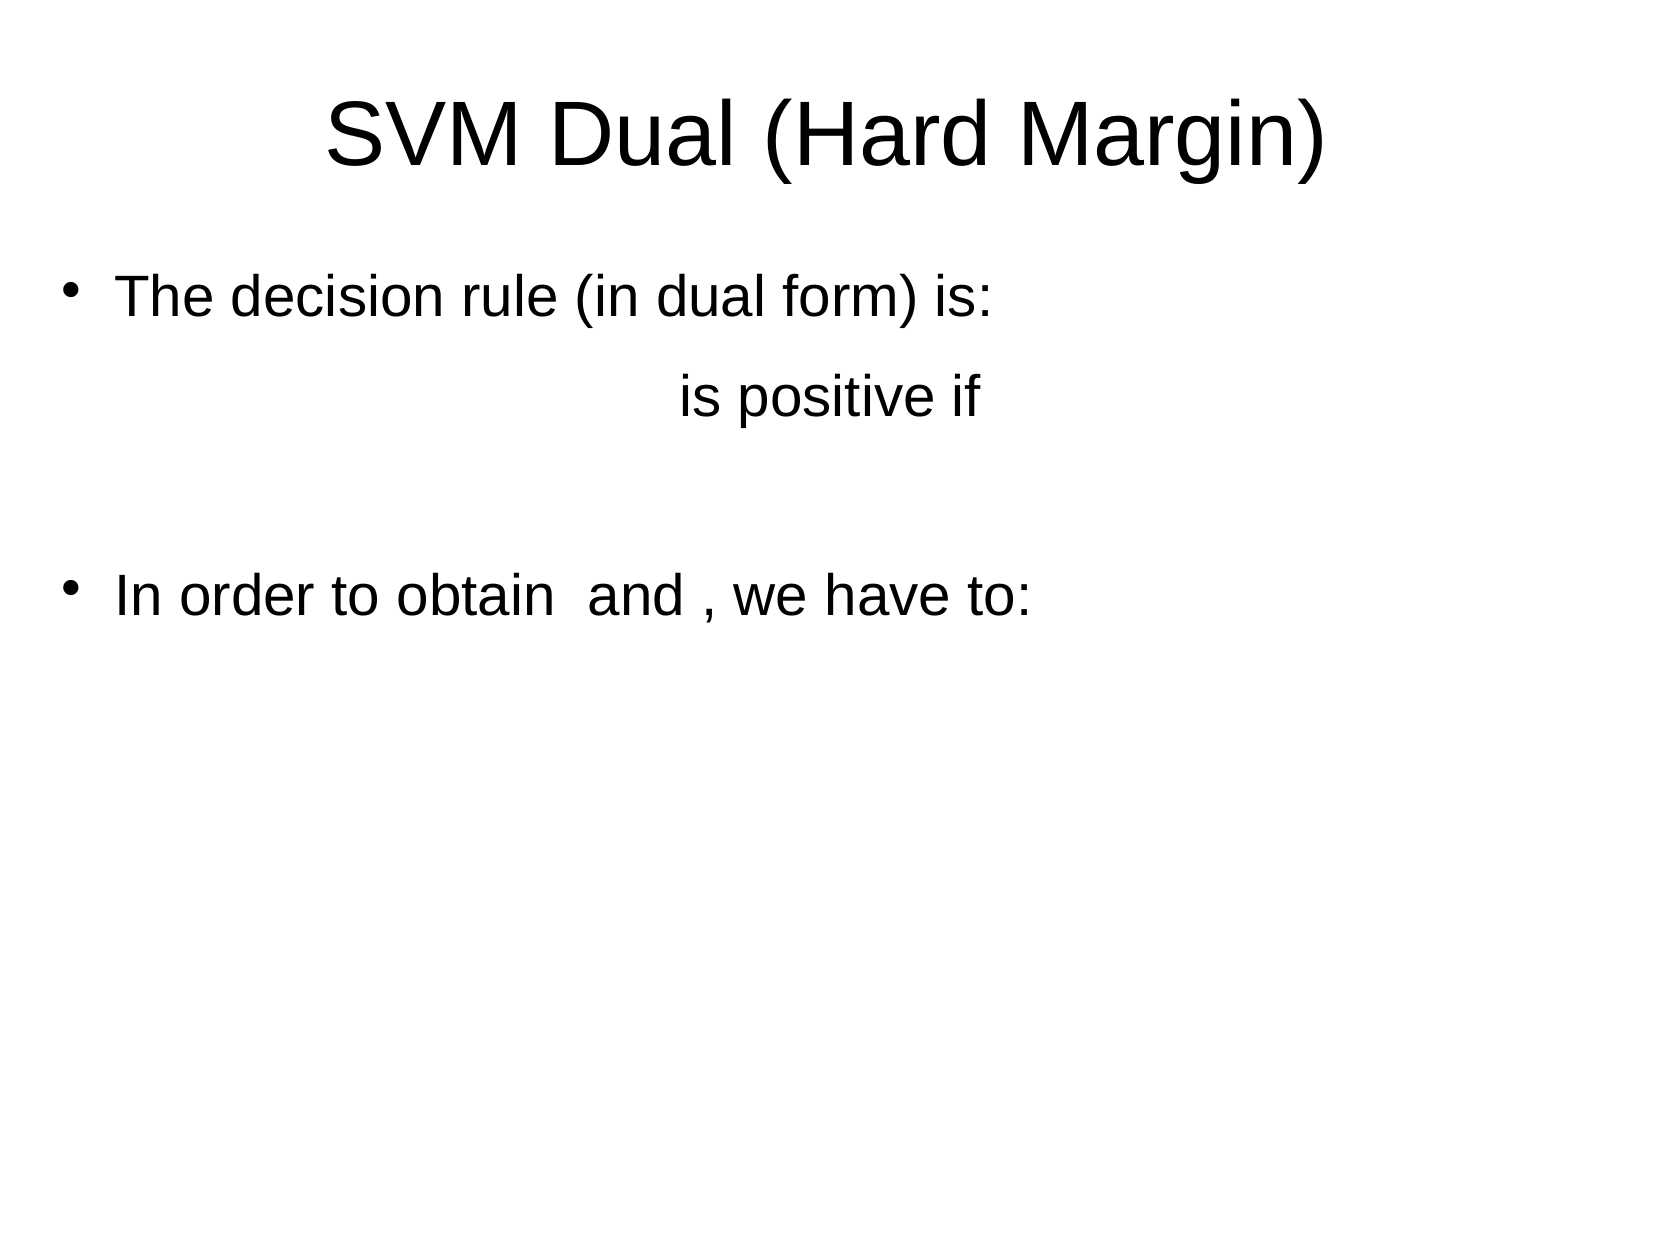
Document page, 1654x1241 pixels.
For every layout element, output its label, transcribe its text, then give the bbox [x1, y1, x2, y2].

text_box SVM Dual (Hard Margin) [82, 49, 1571, 209]
